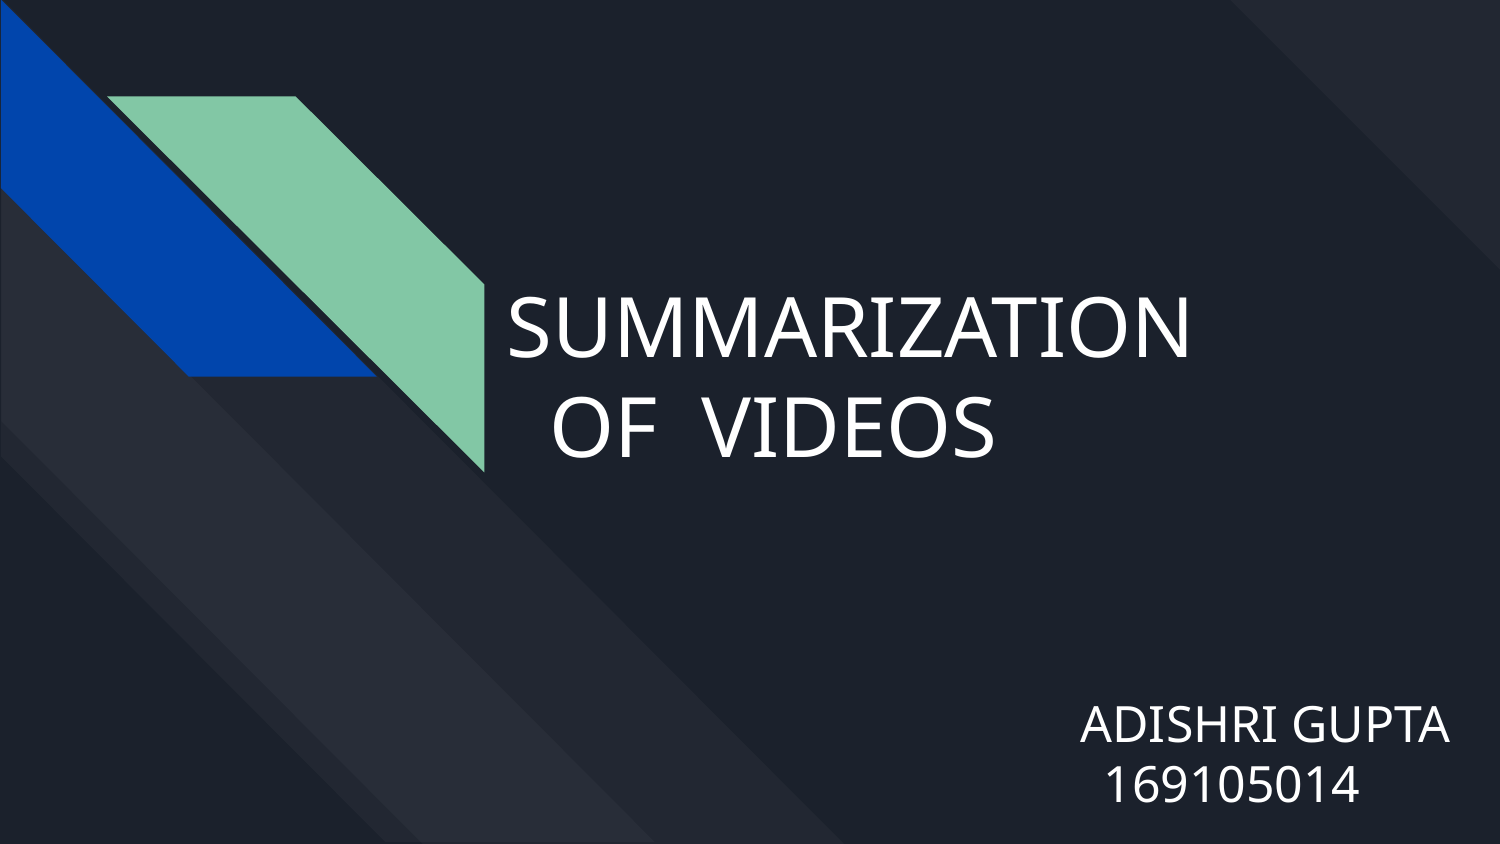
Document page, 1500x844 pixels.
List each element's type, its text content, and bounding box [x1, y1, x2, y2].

title SUMMARIZATION OF VIDEOS [274, 258, 1500, 518]
subtitle ADISHRI GUPTA 169105014 [984, 632, 1500, 813]
